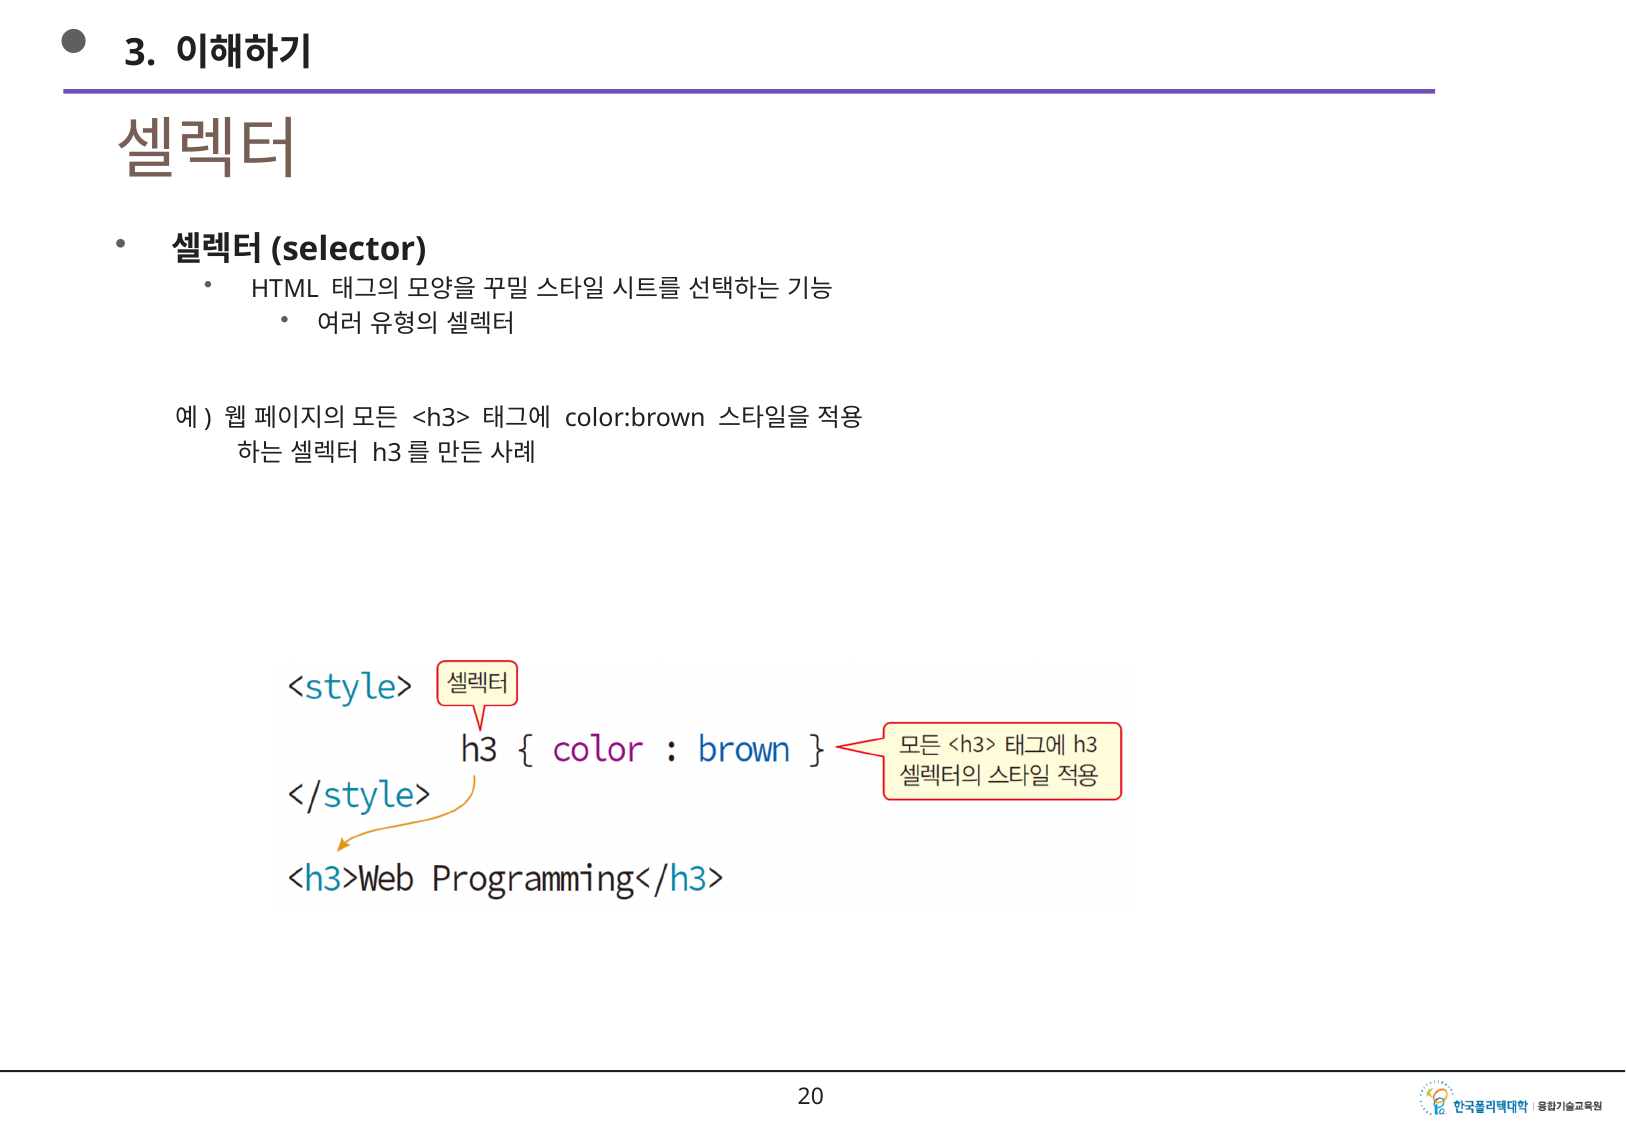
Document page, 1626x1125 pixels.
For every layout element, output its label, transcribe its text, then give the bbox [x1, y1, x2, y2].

text_box 셀렉터 [100, 90, 1438, 202]
text_box 3. 이해하기 [109, 20, 943, 90]
picture [1415, 1076, 1604, 1118]
list 셀렉터(selector) HTML 태그의 모양을 꾸밀 스타일 시트를 선택하는 기능 여러 유형의 셀렉터 예) 웹 페이지의 모든 <h3> 태그에 color:brown 스타일을 적용 하는 셀렉터 h3를 만든 사례 [100, 219, 1438, 1047]
picture [265, 656, 1132, 911]
text_box [44, 0, 1604, 114]
text_box 19 [765, 1072, 857, 1123]
